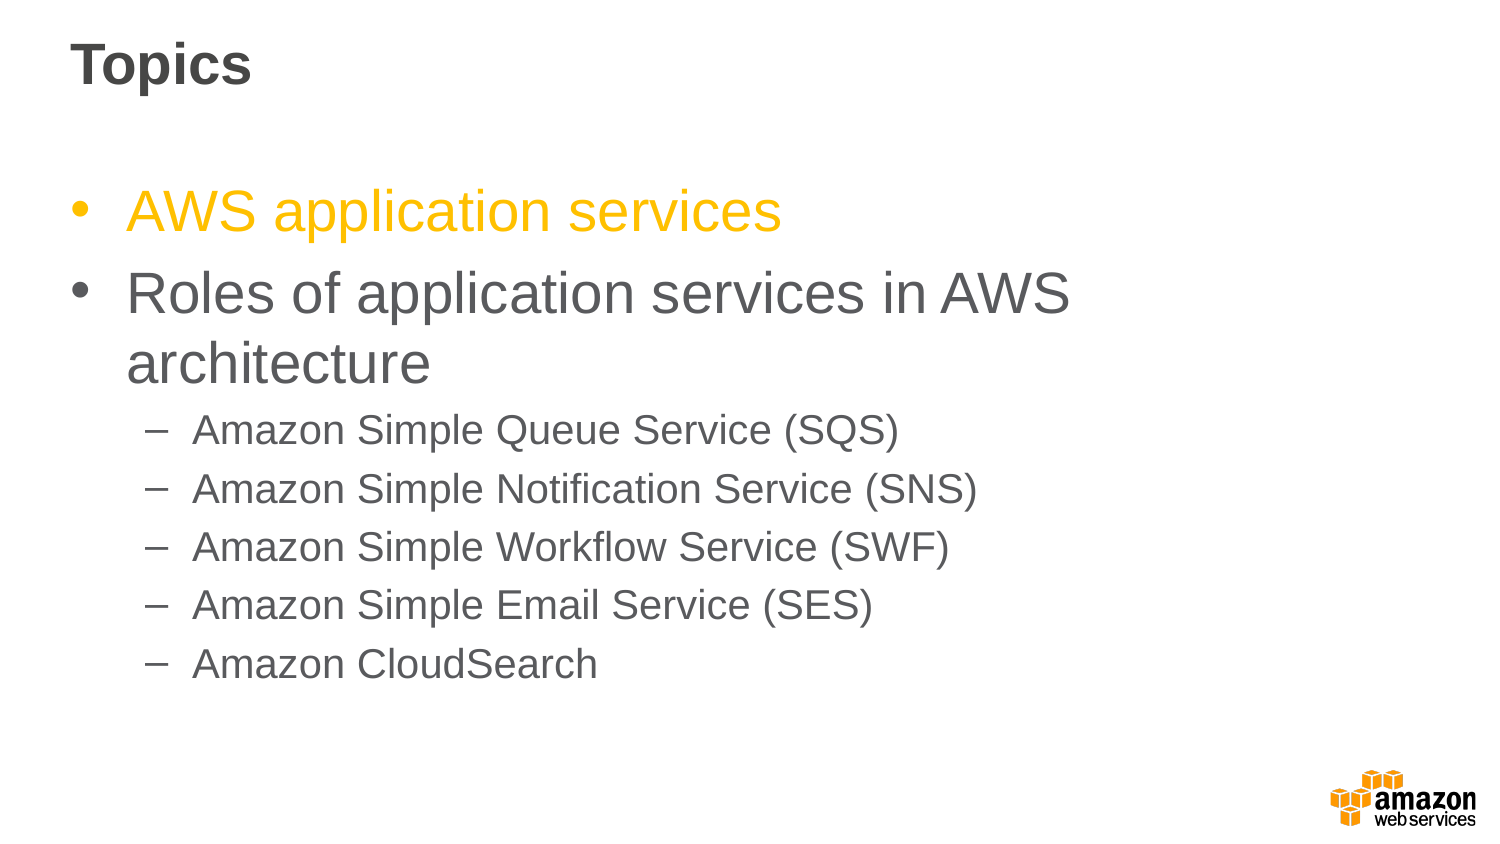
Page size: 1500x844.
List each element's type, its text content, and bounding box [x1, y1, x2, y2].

title Topics [55, 18, 1402, 160]
list AWS application services Roles of application services in AWS architecture Amazon Simple Queue Service (SQS) Amazon Simple Notification Service (SNS) Amazon Simple Workflow Service (SWF) Amazon Simple Email Service (SES) Amazon CloudSearch [55, 165, 1402, 749]
